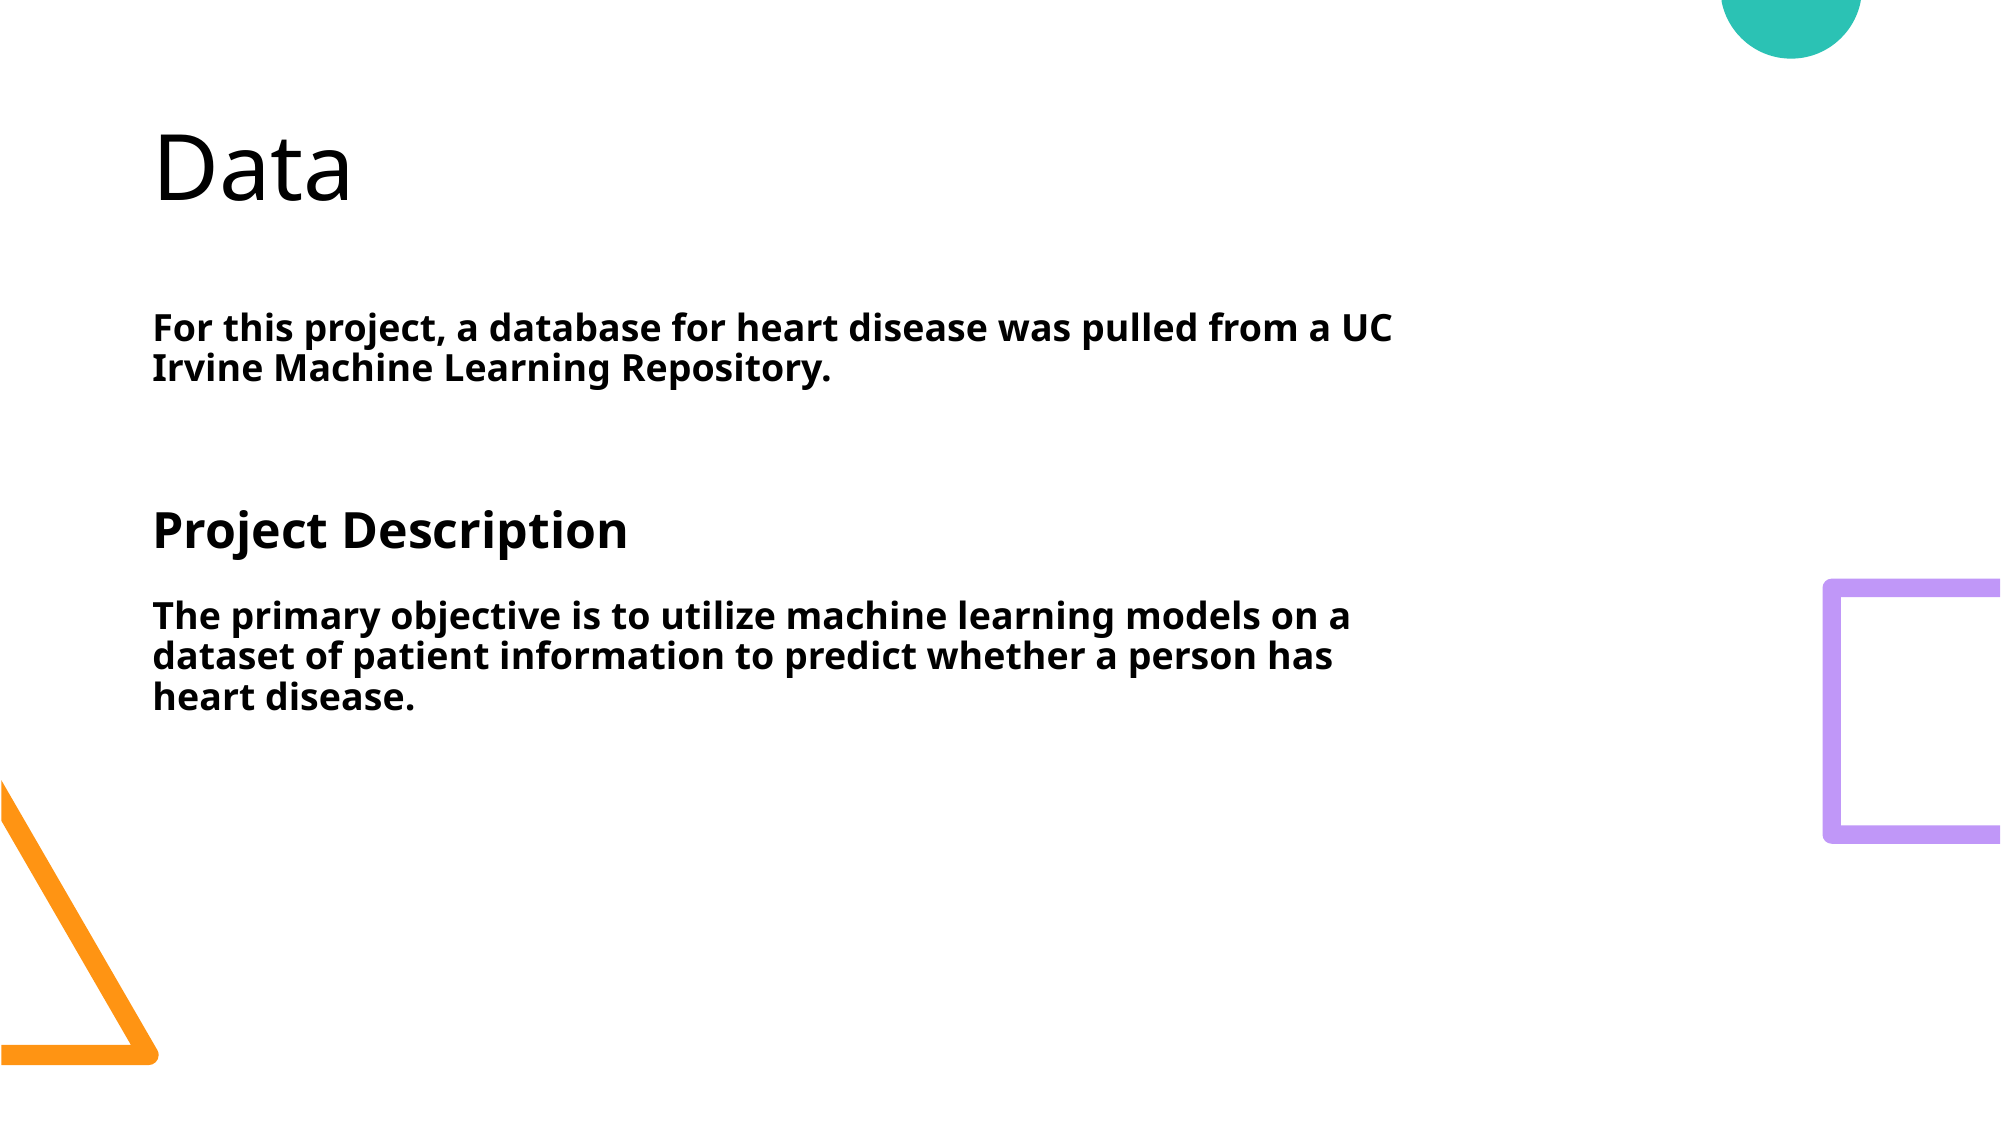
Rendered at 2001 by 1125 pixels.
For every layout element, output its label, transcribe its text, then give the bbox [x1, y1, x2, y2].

title Data [137, 50, 1863, 292]
list For this project, a database for heart disease was pulled from a UC Irvine Machine Learning Repository. Project Description The primary objective is to utilize machine learning models on a dataset of patient information to predict whether a person has heart disease. [137, 301, 1452, 834]
